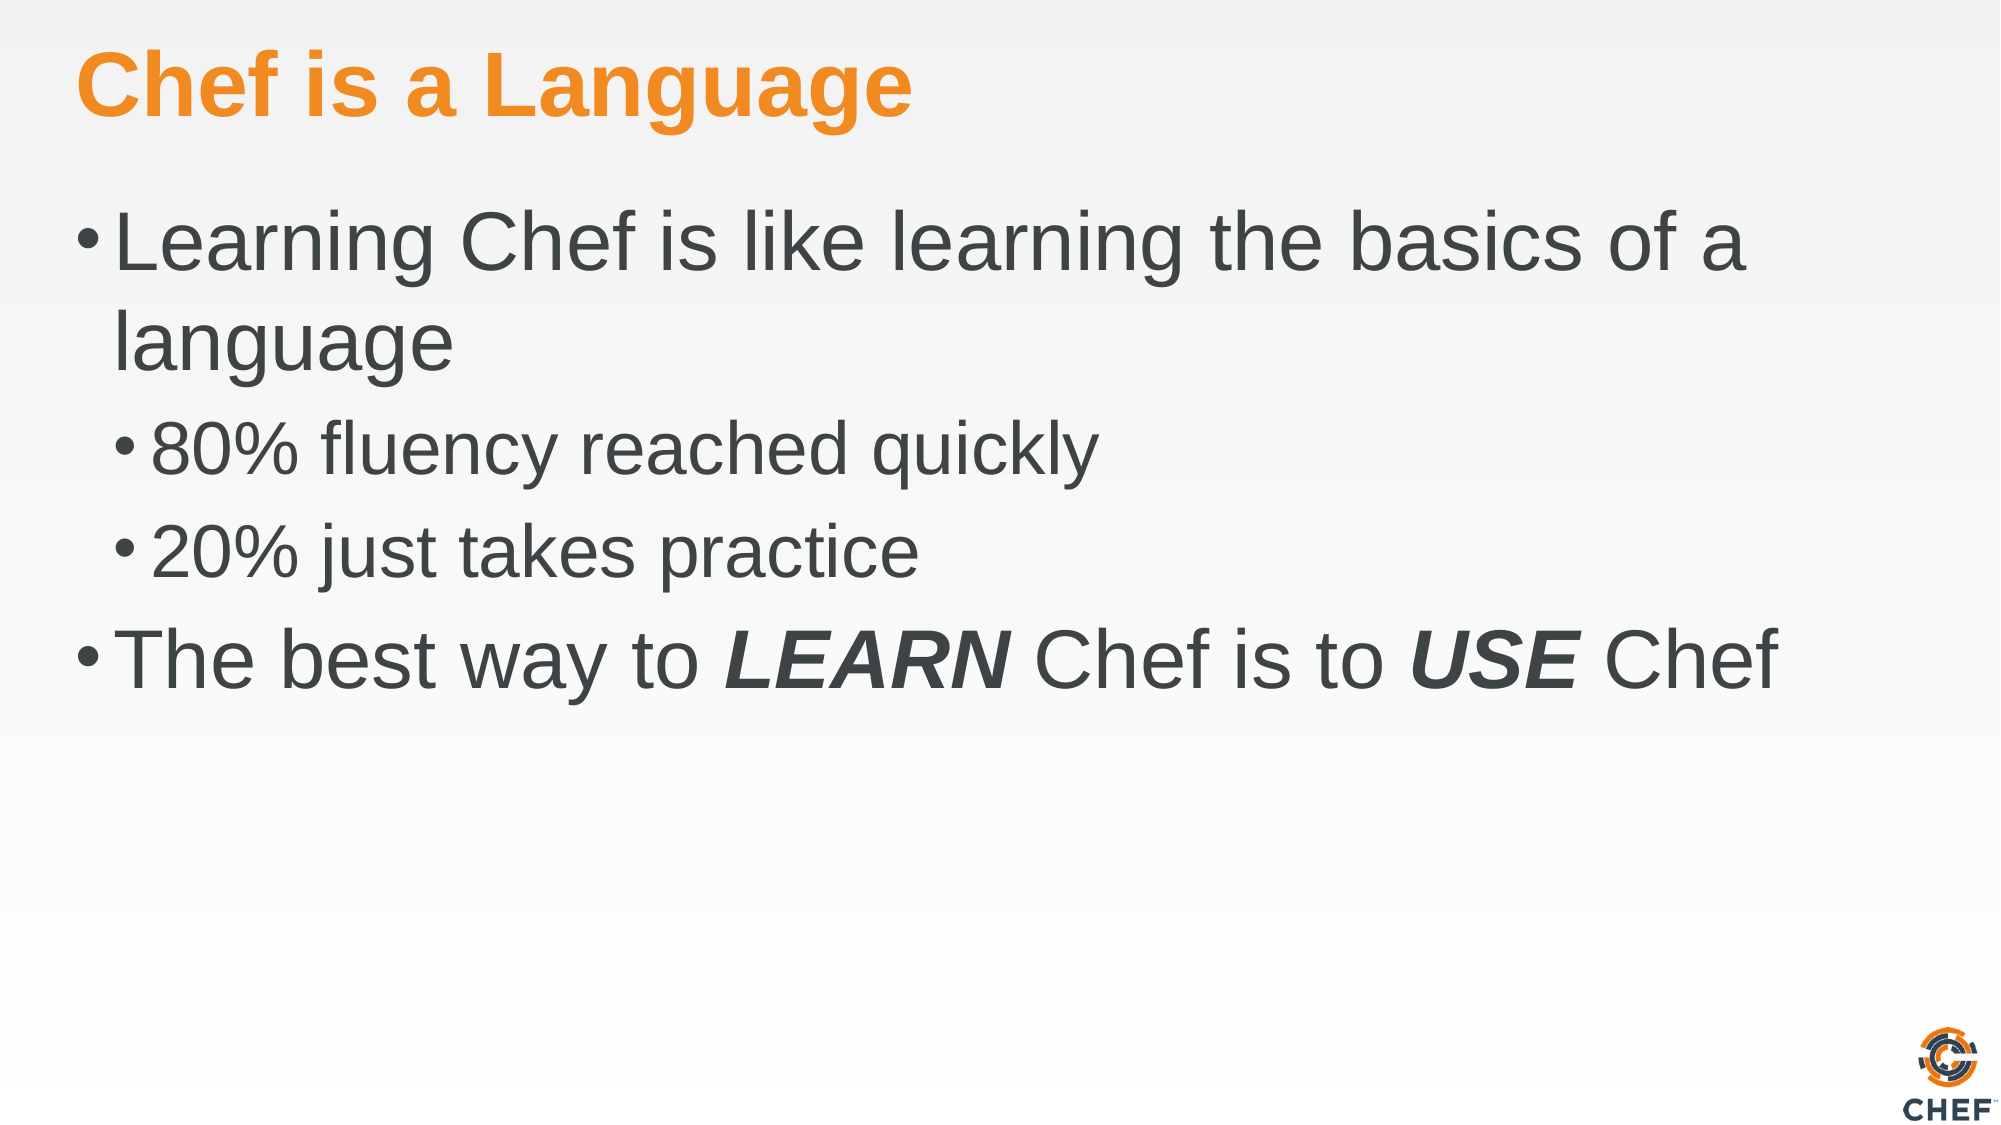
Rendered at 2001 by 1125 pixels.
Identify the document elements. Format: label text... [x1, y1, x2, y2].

title Chef is a Language [75, 37, 1913, 140]
list Learning Chef is like learning the basics of a language 80% fluency reached quickly 20% just takes practice The best way to LEARN Chef is to USE Chef [75, 187, 1913, 1050]
picture [1903, 1027, 1998, 1121]
